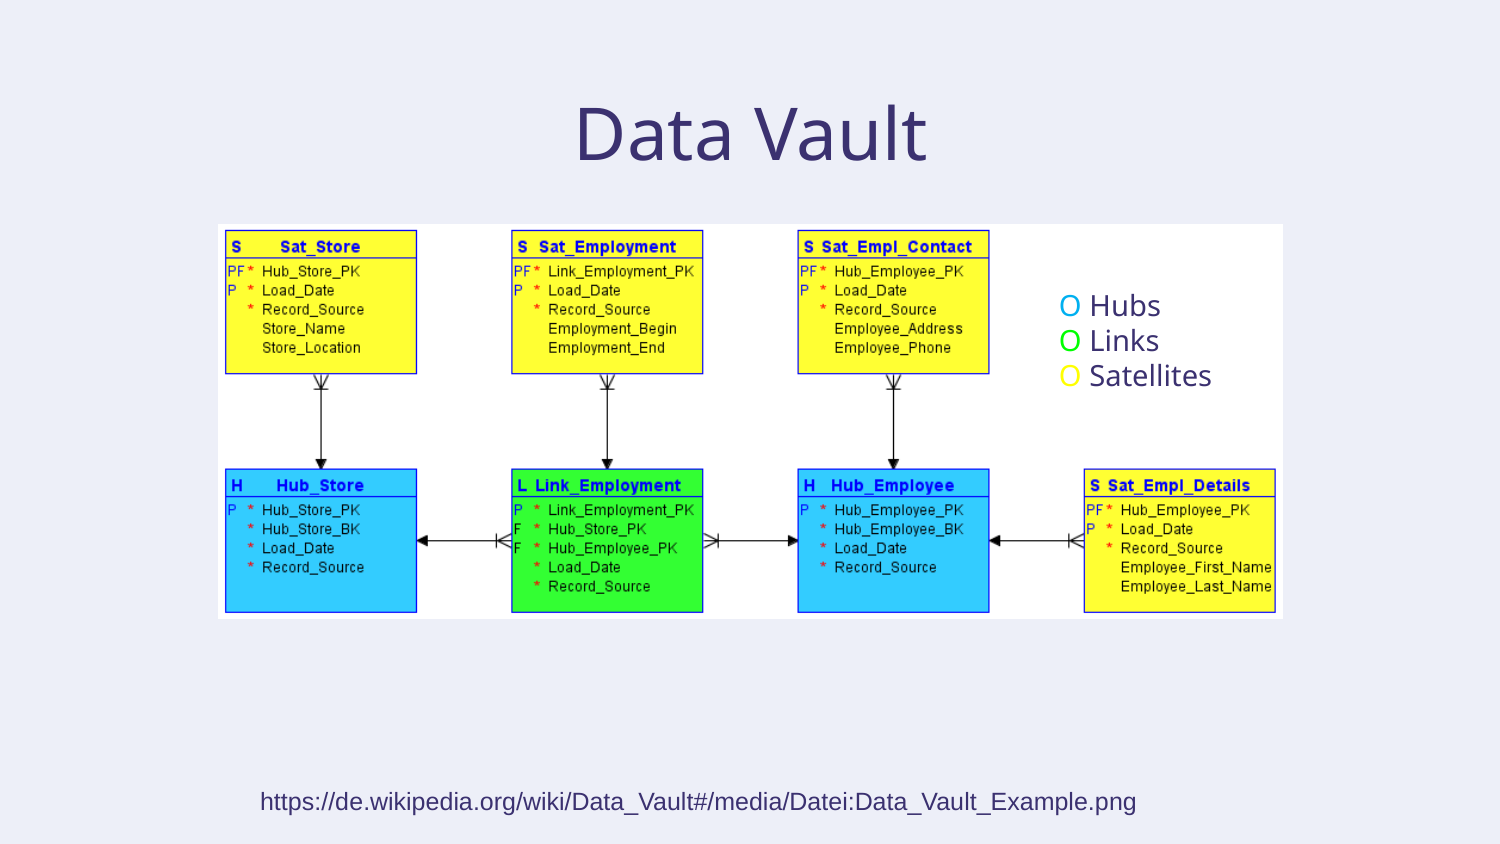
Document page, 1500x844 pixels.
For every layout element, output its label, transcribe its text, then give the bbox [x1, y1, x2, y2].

title Data Vault [118, 72, 1383, 167]
text_box https://de.wikipedia.org/wiki/Data_Vault#/media/Datei:Data_Vault_Example.png [245, 770, 1170, 831]
picture [218, 224, 1283, 620]
